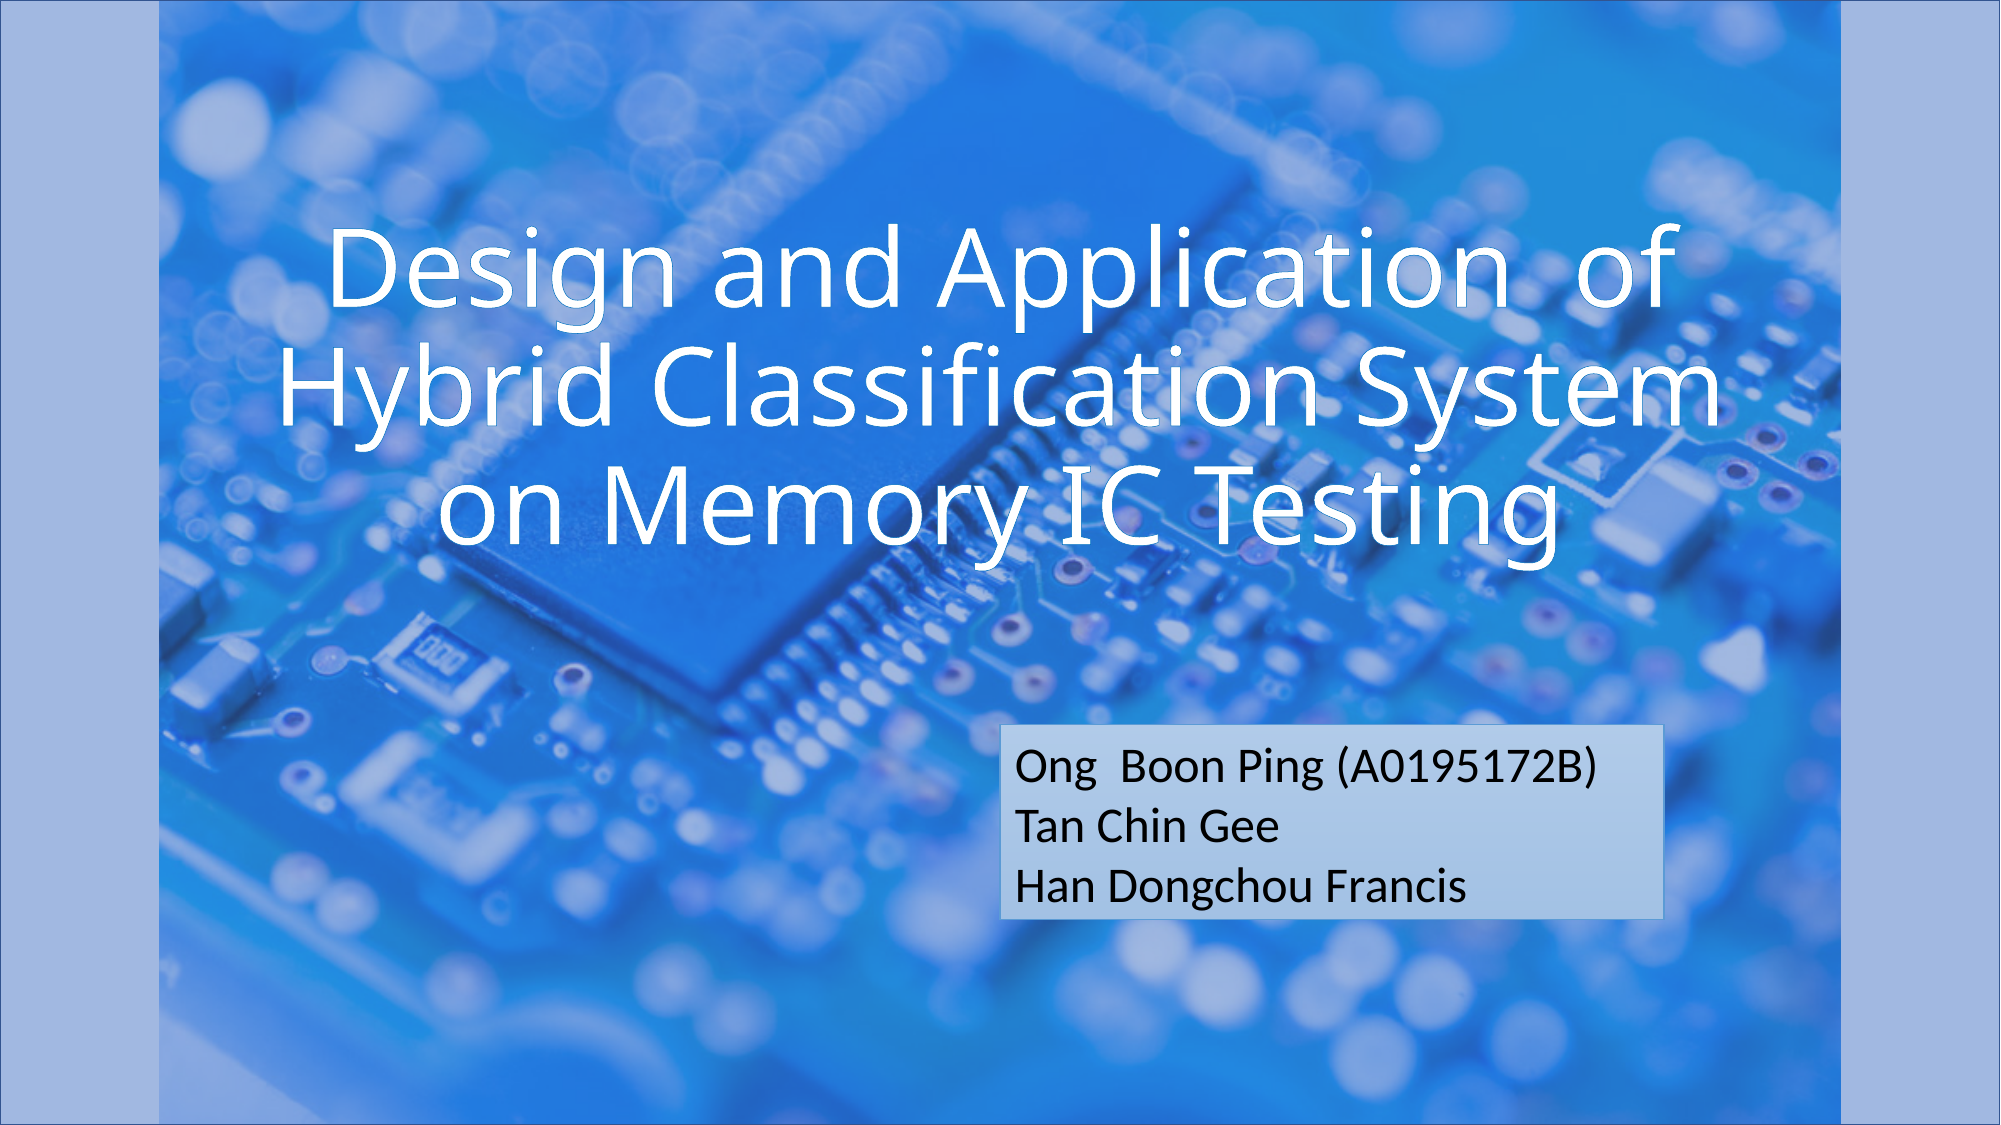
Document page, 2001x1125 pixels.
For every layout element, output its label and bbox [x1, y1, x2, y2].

text_box [0, 0, 159, 1125]
picture [159, 0, 1841, 1125]
text_box [1841, 0, 2000, 1125]
